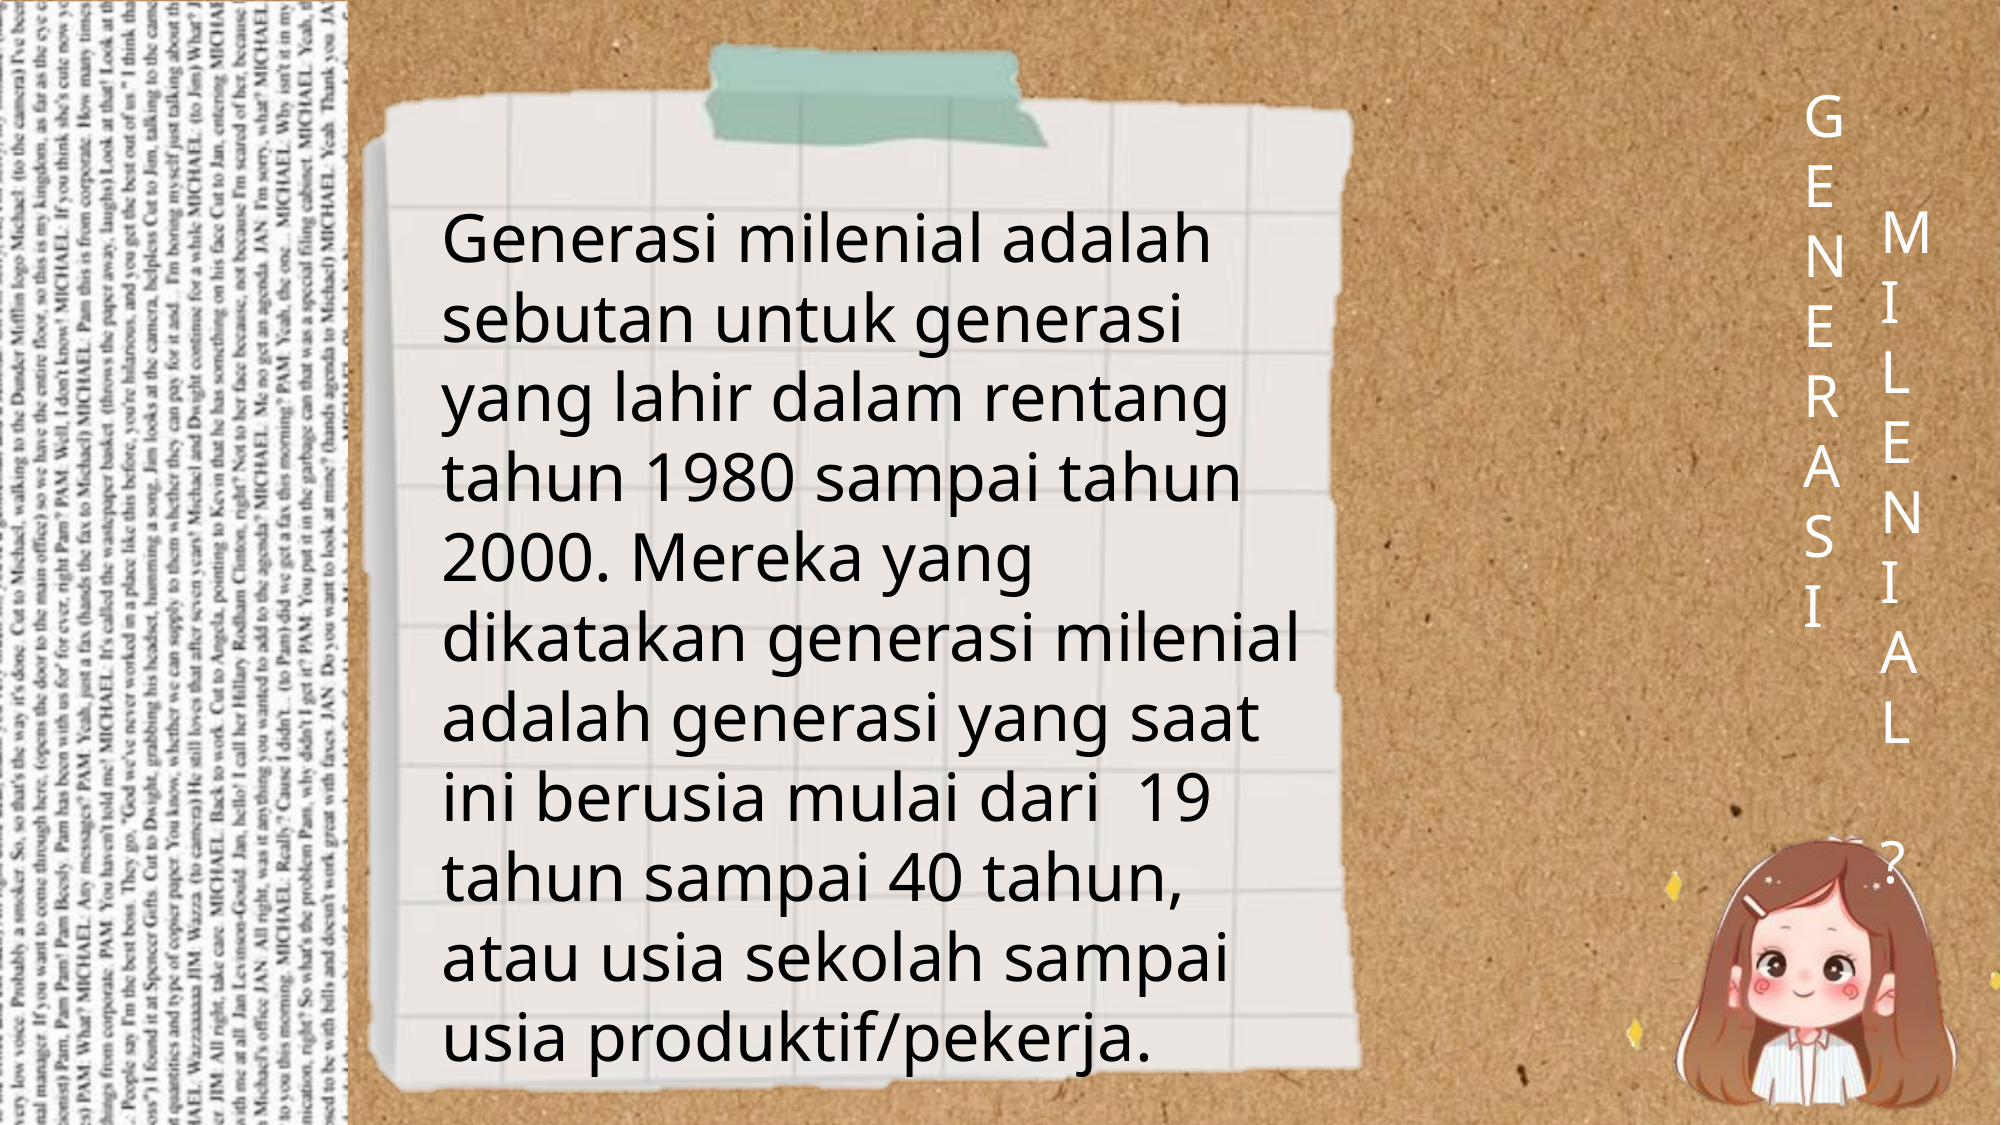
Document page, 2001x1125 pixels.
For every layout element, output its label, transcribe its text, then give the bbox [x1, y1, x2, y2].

text_box MILENIAL ? [1865, 187, 1918, 551]
picture [0, 0, 2000, 1125]
text_box GENERASI [1789, 72, 1847, 551]
